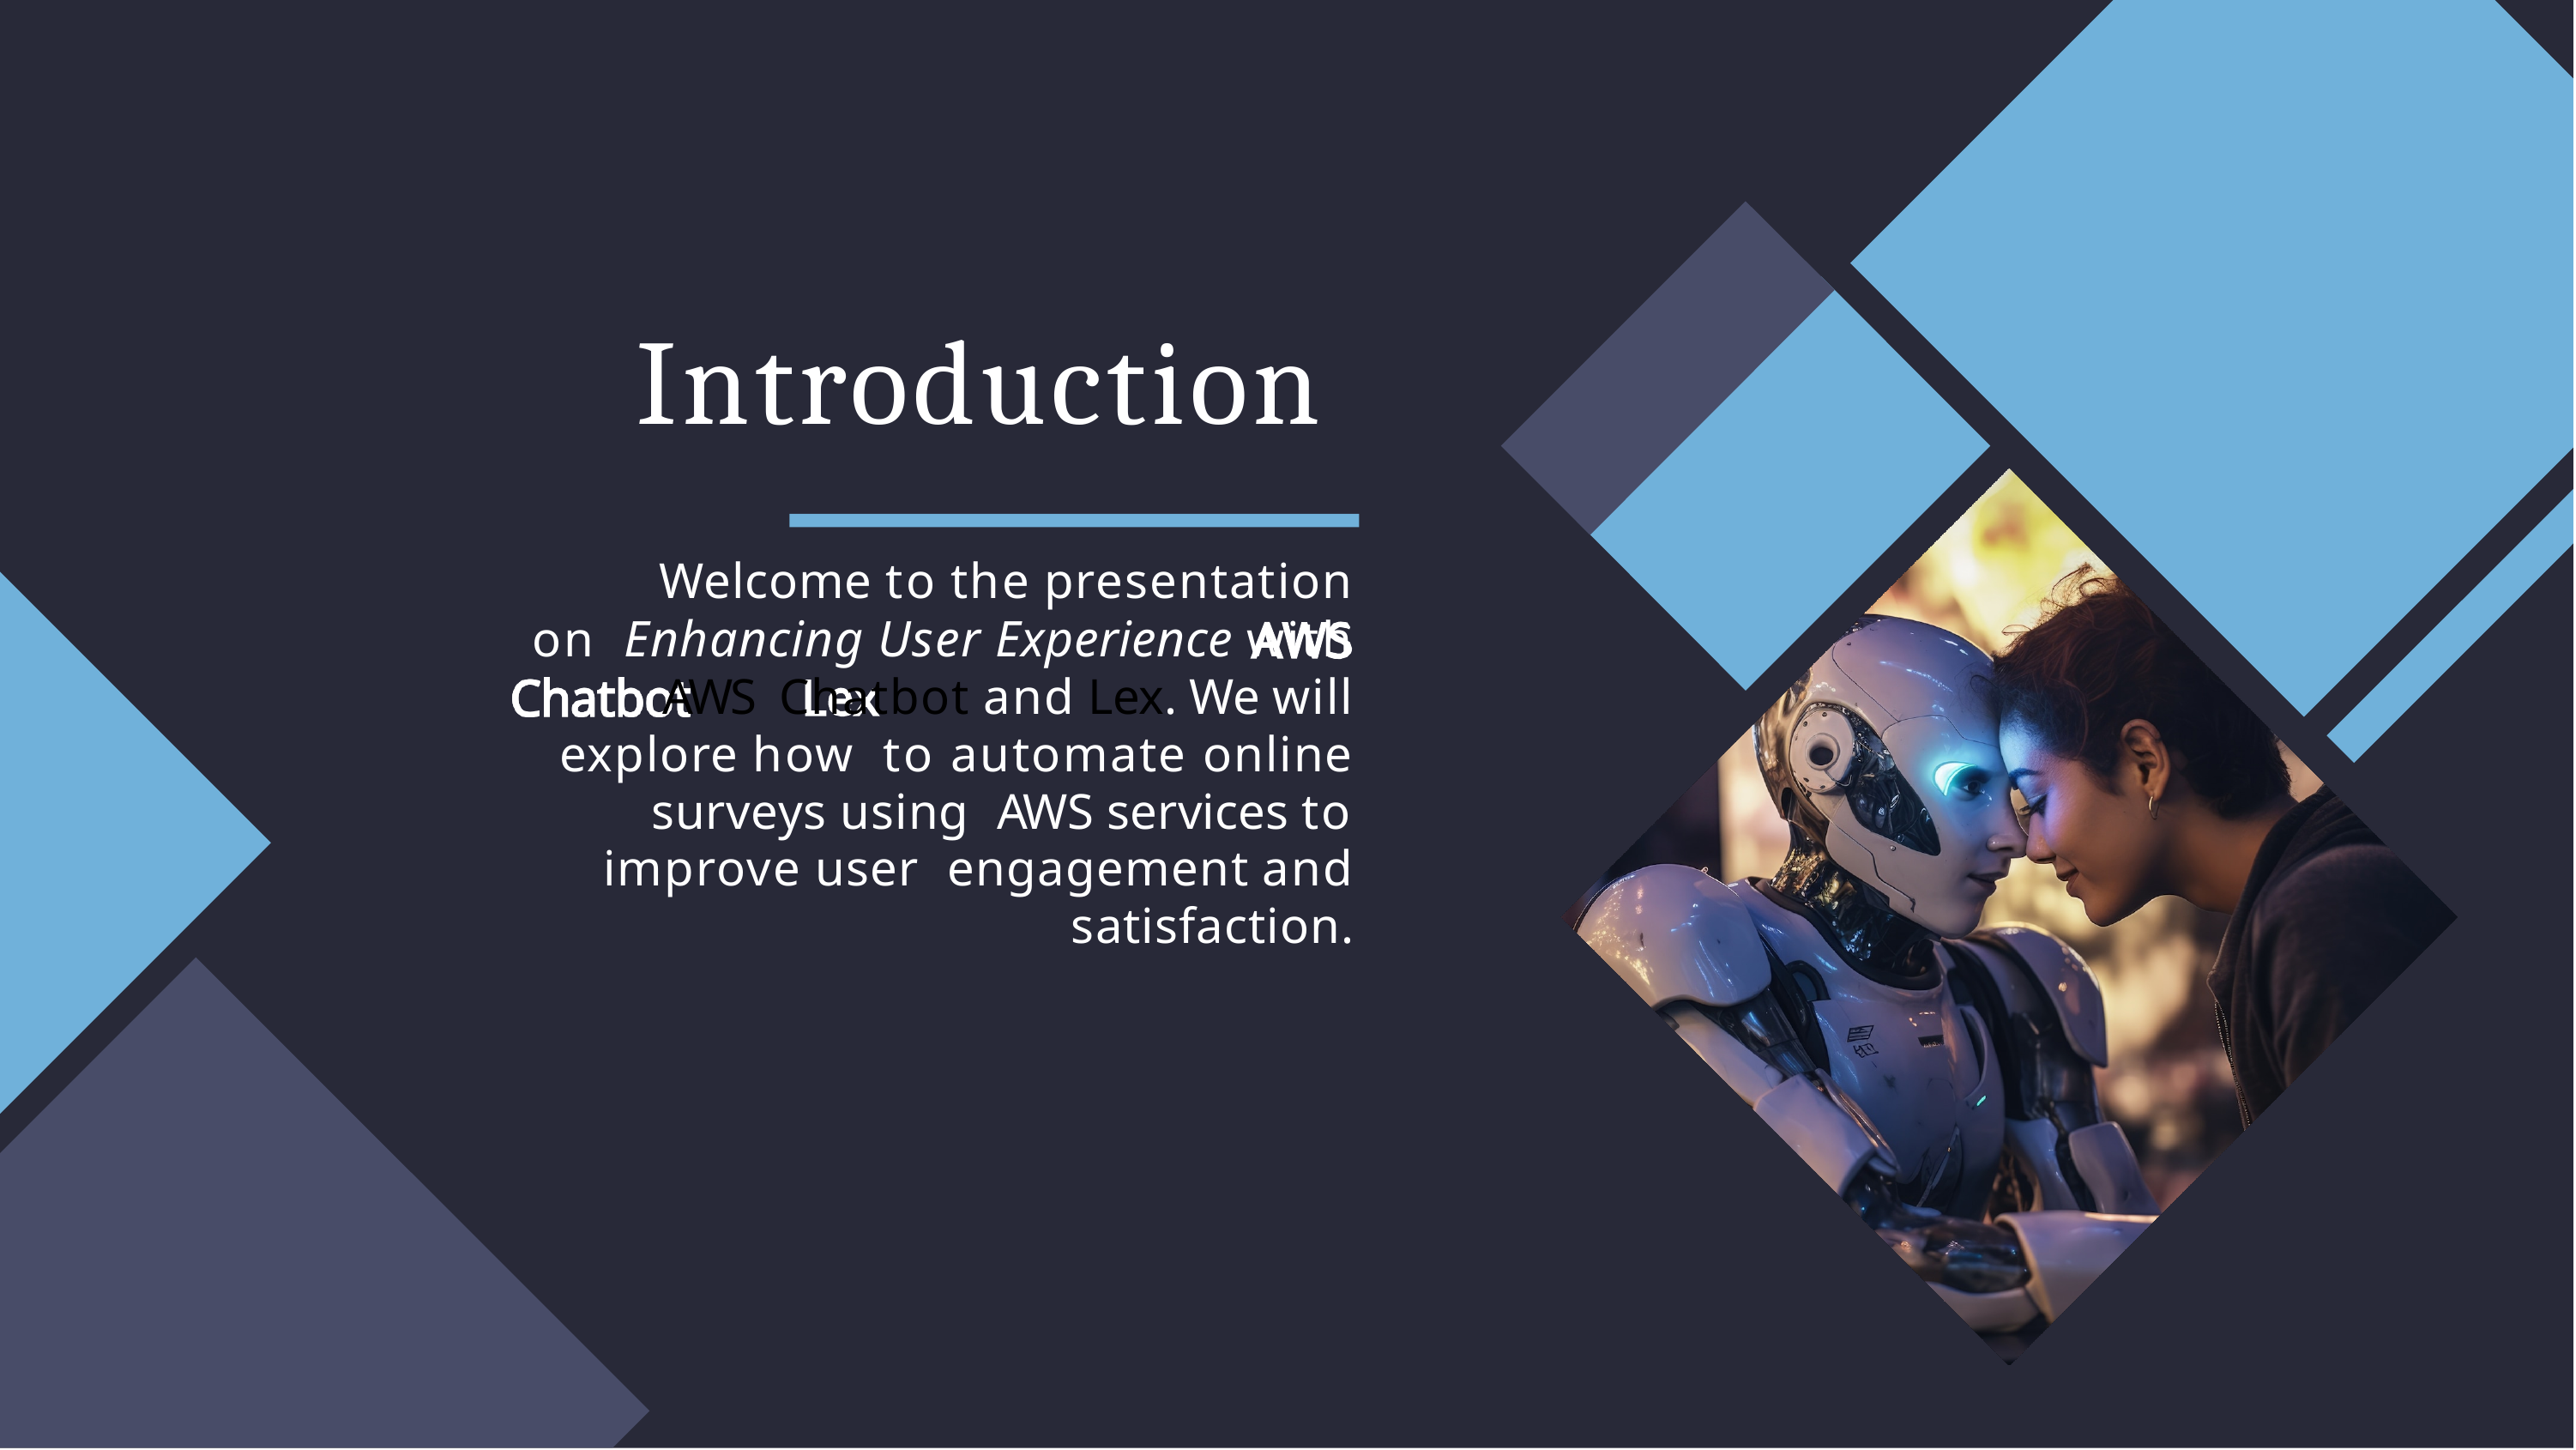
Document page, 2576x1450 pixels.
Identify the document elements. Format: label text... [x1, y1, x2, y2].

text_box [1500, 0, 2574, 764]
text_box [0, 571, 691, 1448]
text_box [789, 513, 1360, 528]
text_box Welcome to the presentation on Enhancing User Experience with AWS Chatbot and Lex. We will explore how to automate online surveys using AWS services to improve user engagement and satisfaction. [508, 551, 1355, 956]
picture [1560, 467, 2458, 1365]
title Introduction [634, 301, 1354, 546]
